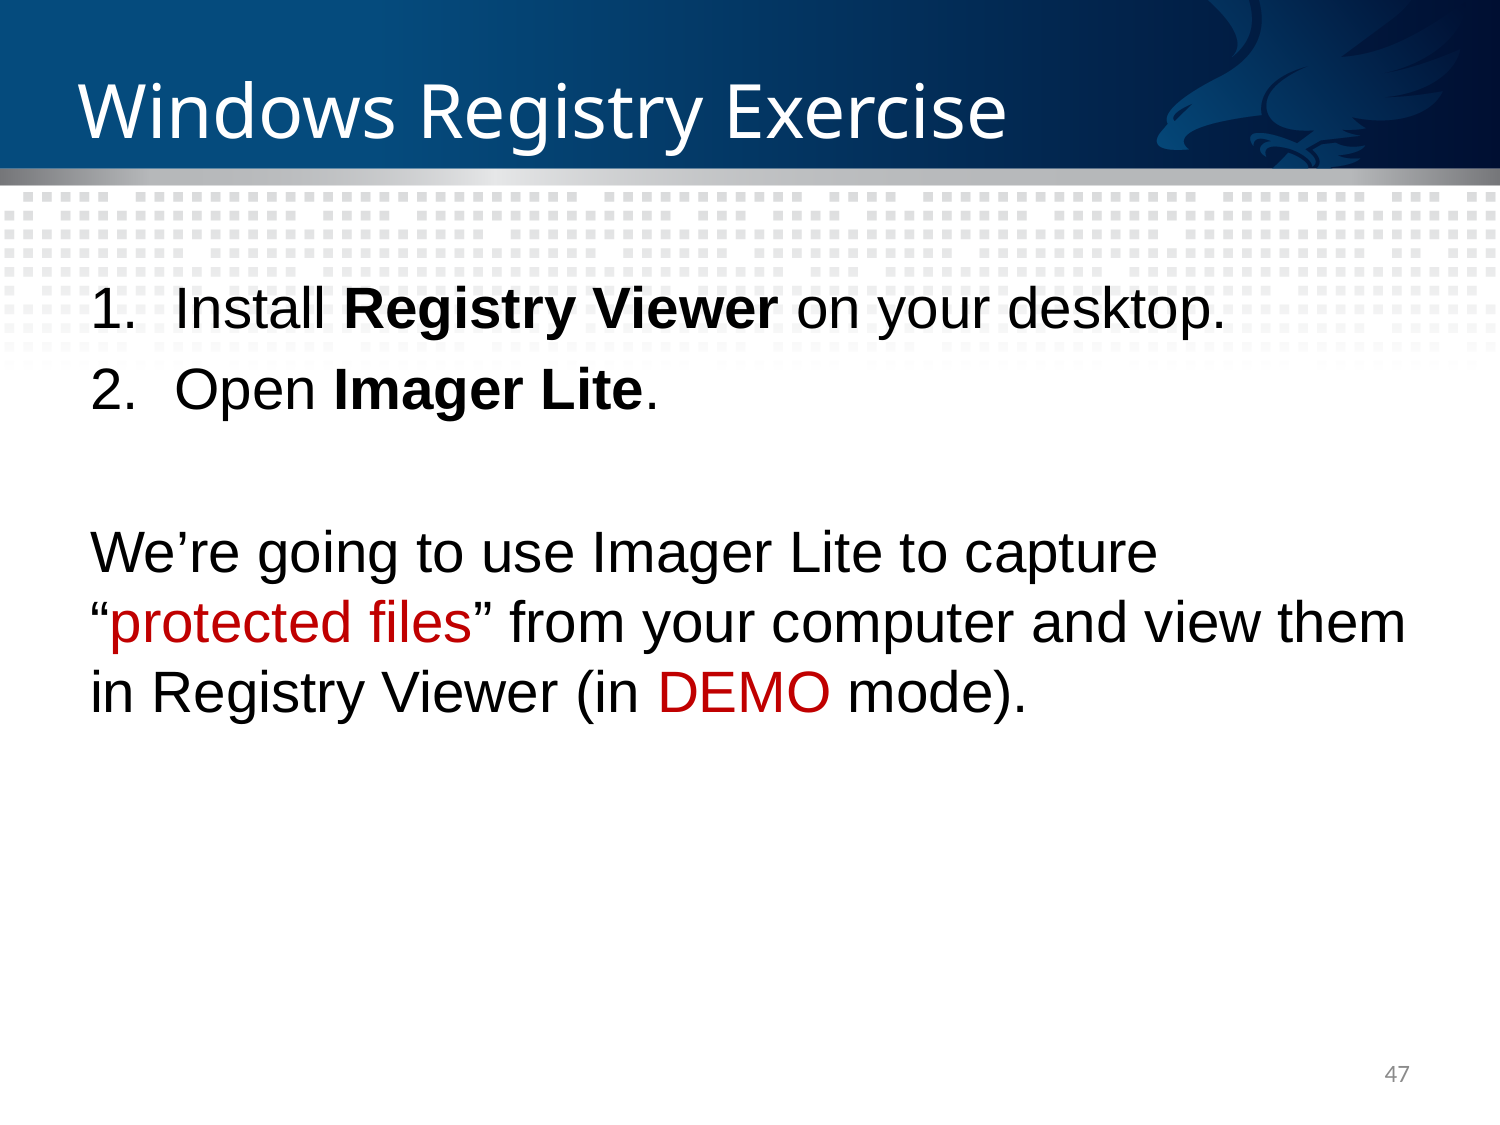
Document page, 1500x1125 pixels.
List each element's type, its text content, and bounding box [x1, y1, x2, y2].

list Install Registry Viewer on your desktop. Open Imager Lite. We’re going to use Imager Lite to capture “protected files” from your computer and view them in Registry Viewer (in DEMO mode). [75, 262, 1425, 1005]
title Windows Registry Exercise [62, 75, 1438, 143]
picture [0, 0, 1500, 1125]
slide_number 47 [1074, 1042, 1425, 1103]
